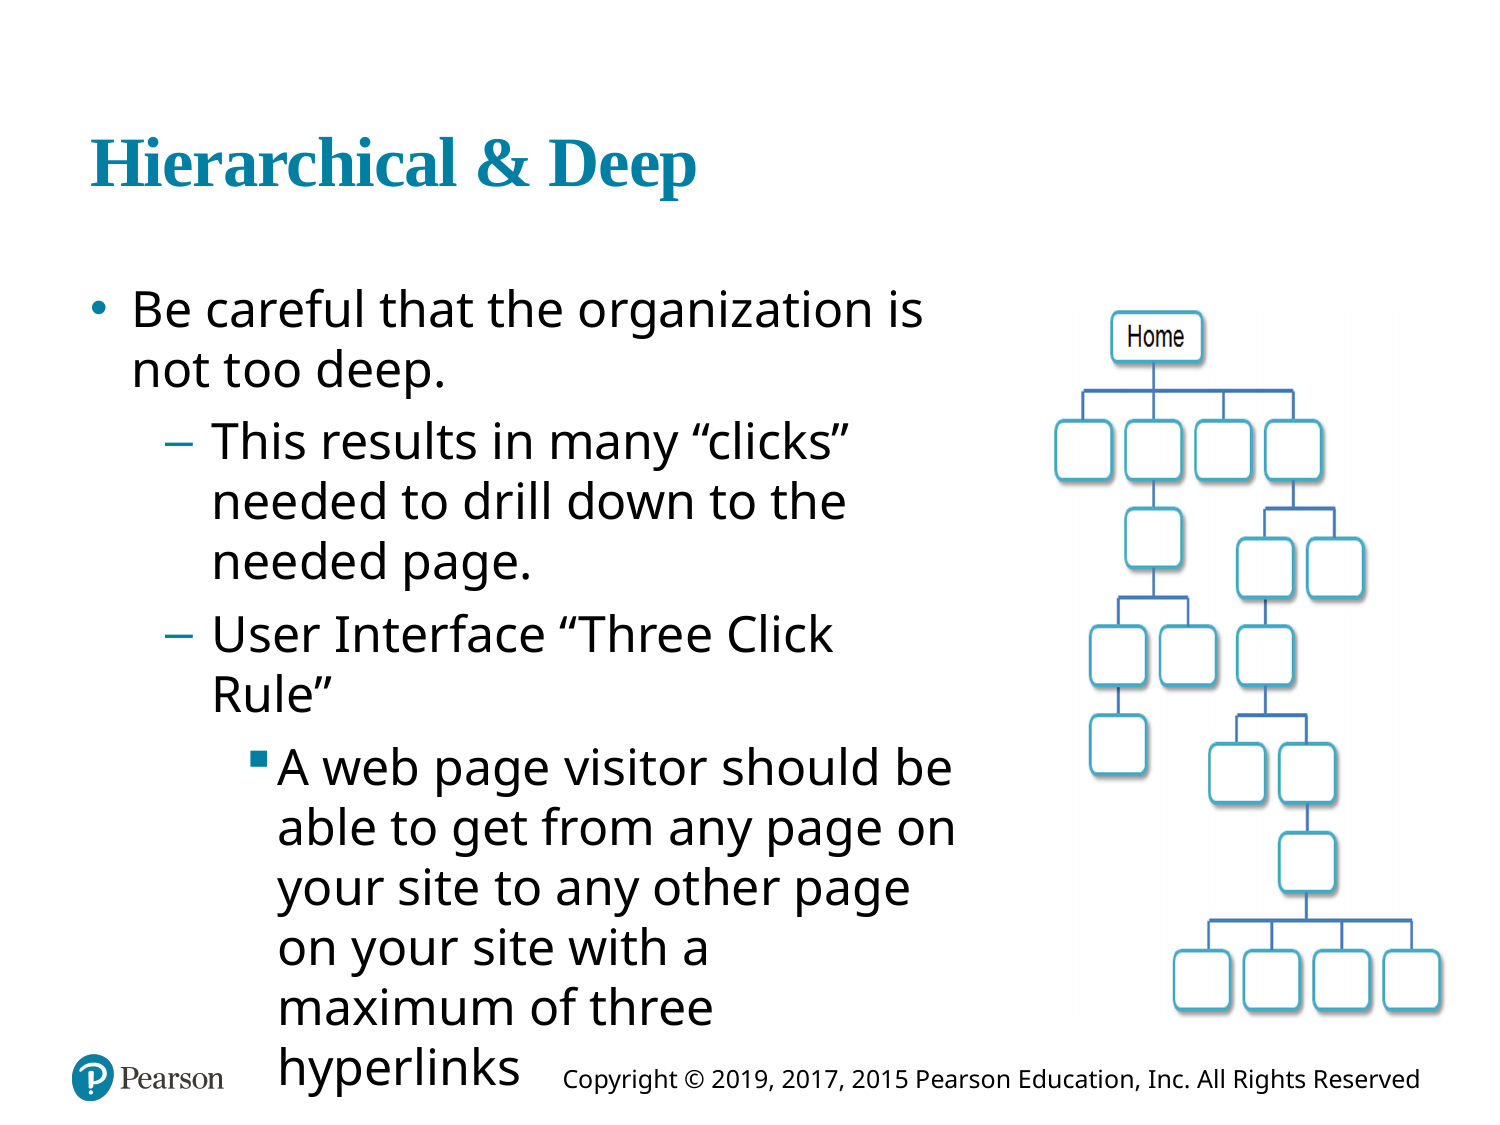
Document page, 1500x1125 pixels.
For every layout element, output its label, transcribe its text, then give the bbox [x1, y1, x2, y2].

title Hierarchical & Deep [75, 0, 1425, 216]
list Be careful that the organization is not too deep. This results in many “clicks” needed to drill down to the needed page. User Interface “Three Click Rule” A web page visitor should be able to get from any page on your site to any other page on your site with a maximum of three hyperlinks [75, 262, 977, 1111]
picture [1051, 307, 1448, 1020]
